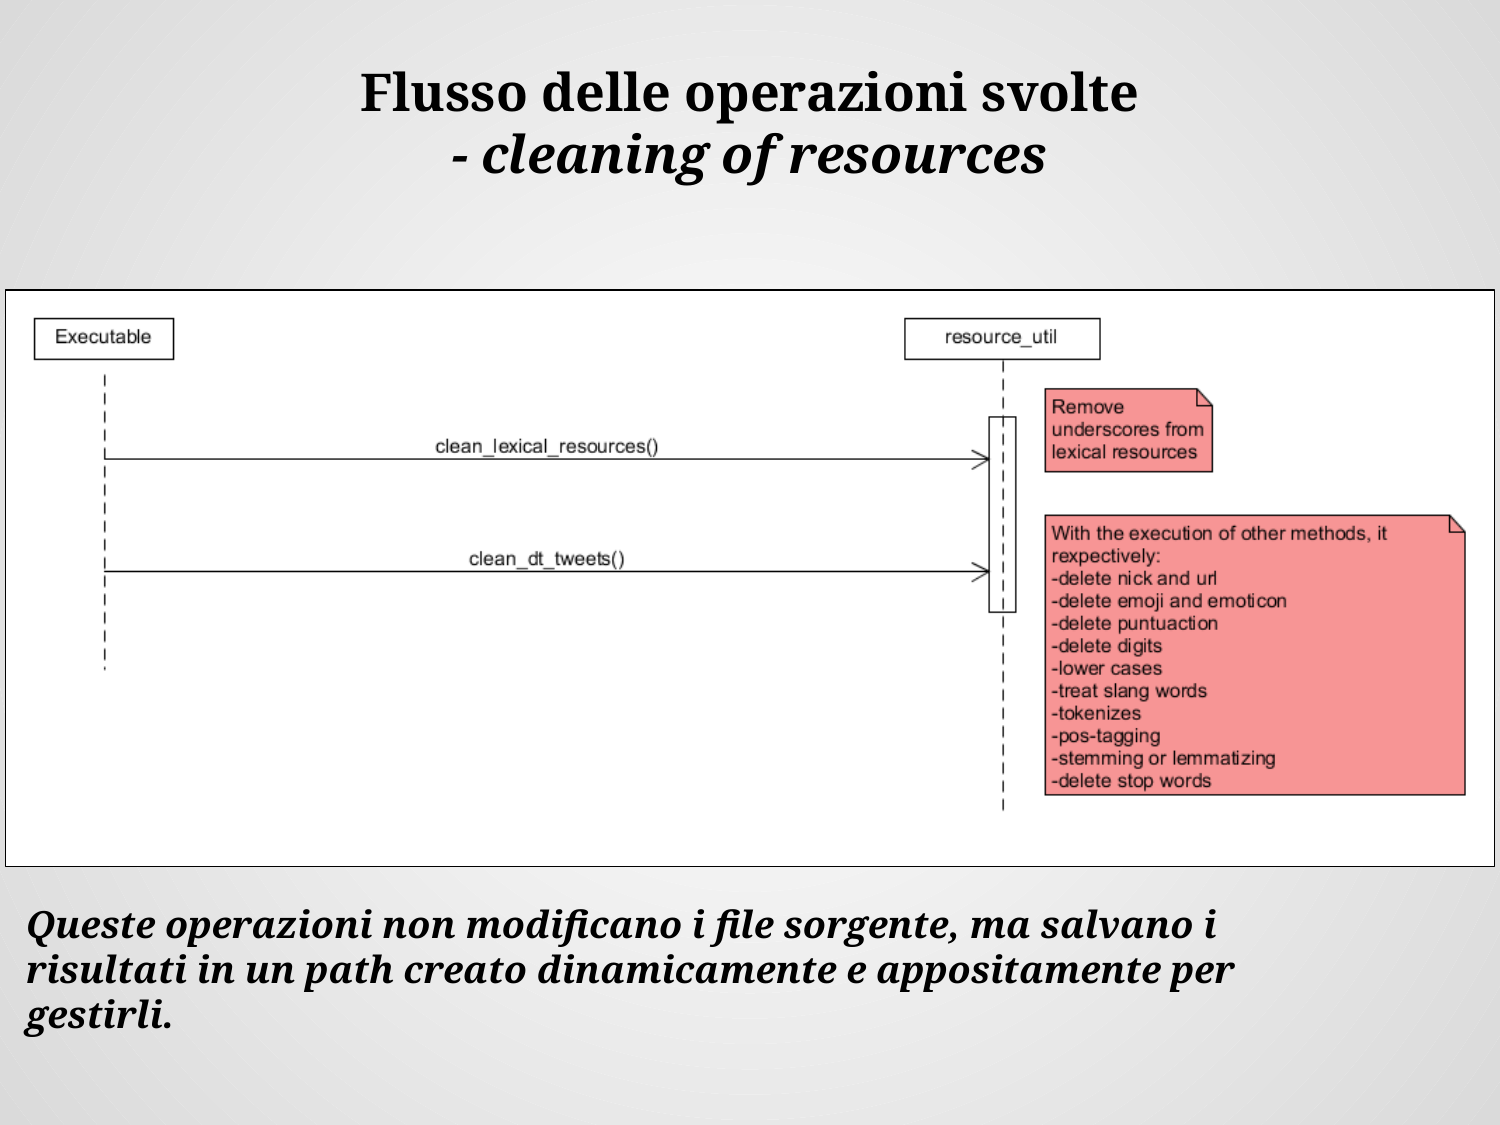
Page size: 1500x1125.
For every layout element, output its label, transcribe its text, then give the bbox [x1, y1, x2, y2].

picture [6, 290, 1494, 867]
text_box Flusso delle operazioni svolte - cleaning of resources [0, 51, 1500, 192]
text_box Queste operazioni non modificano i file sorgente, ma salvano i risultati in un path creato dinamicamente e appositamente per gestirli. [11, 893, 1323, 1043]
